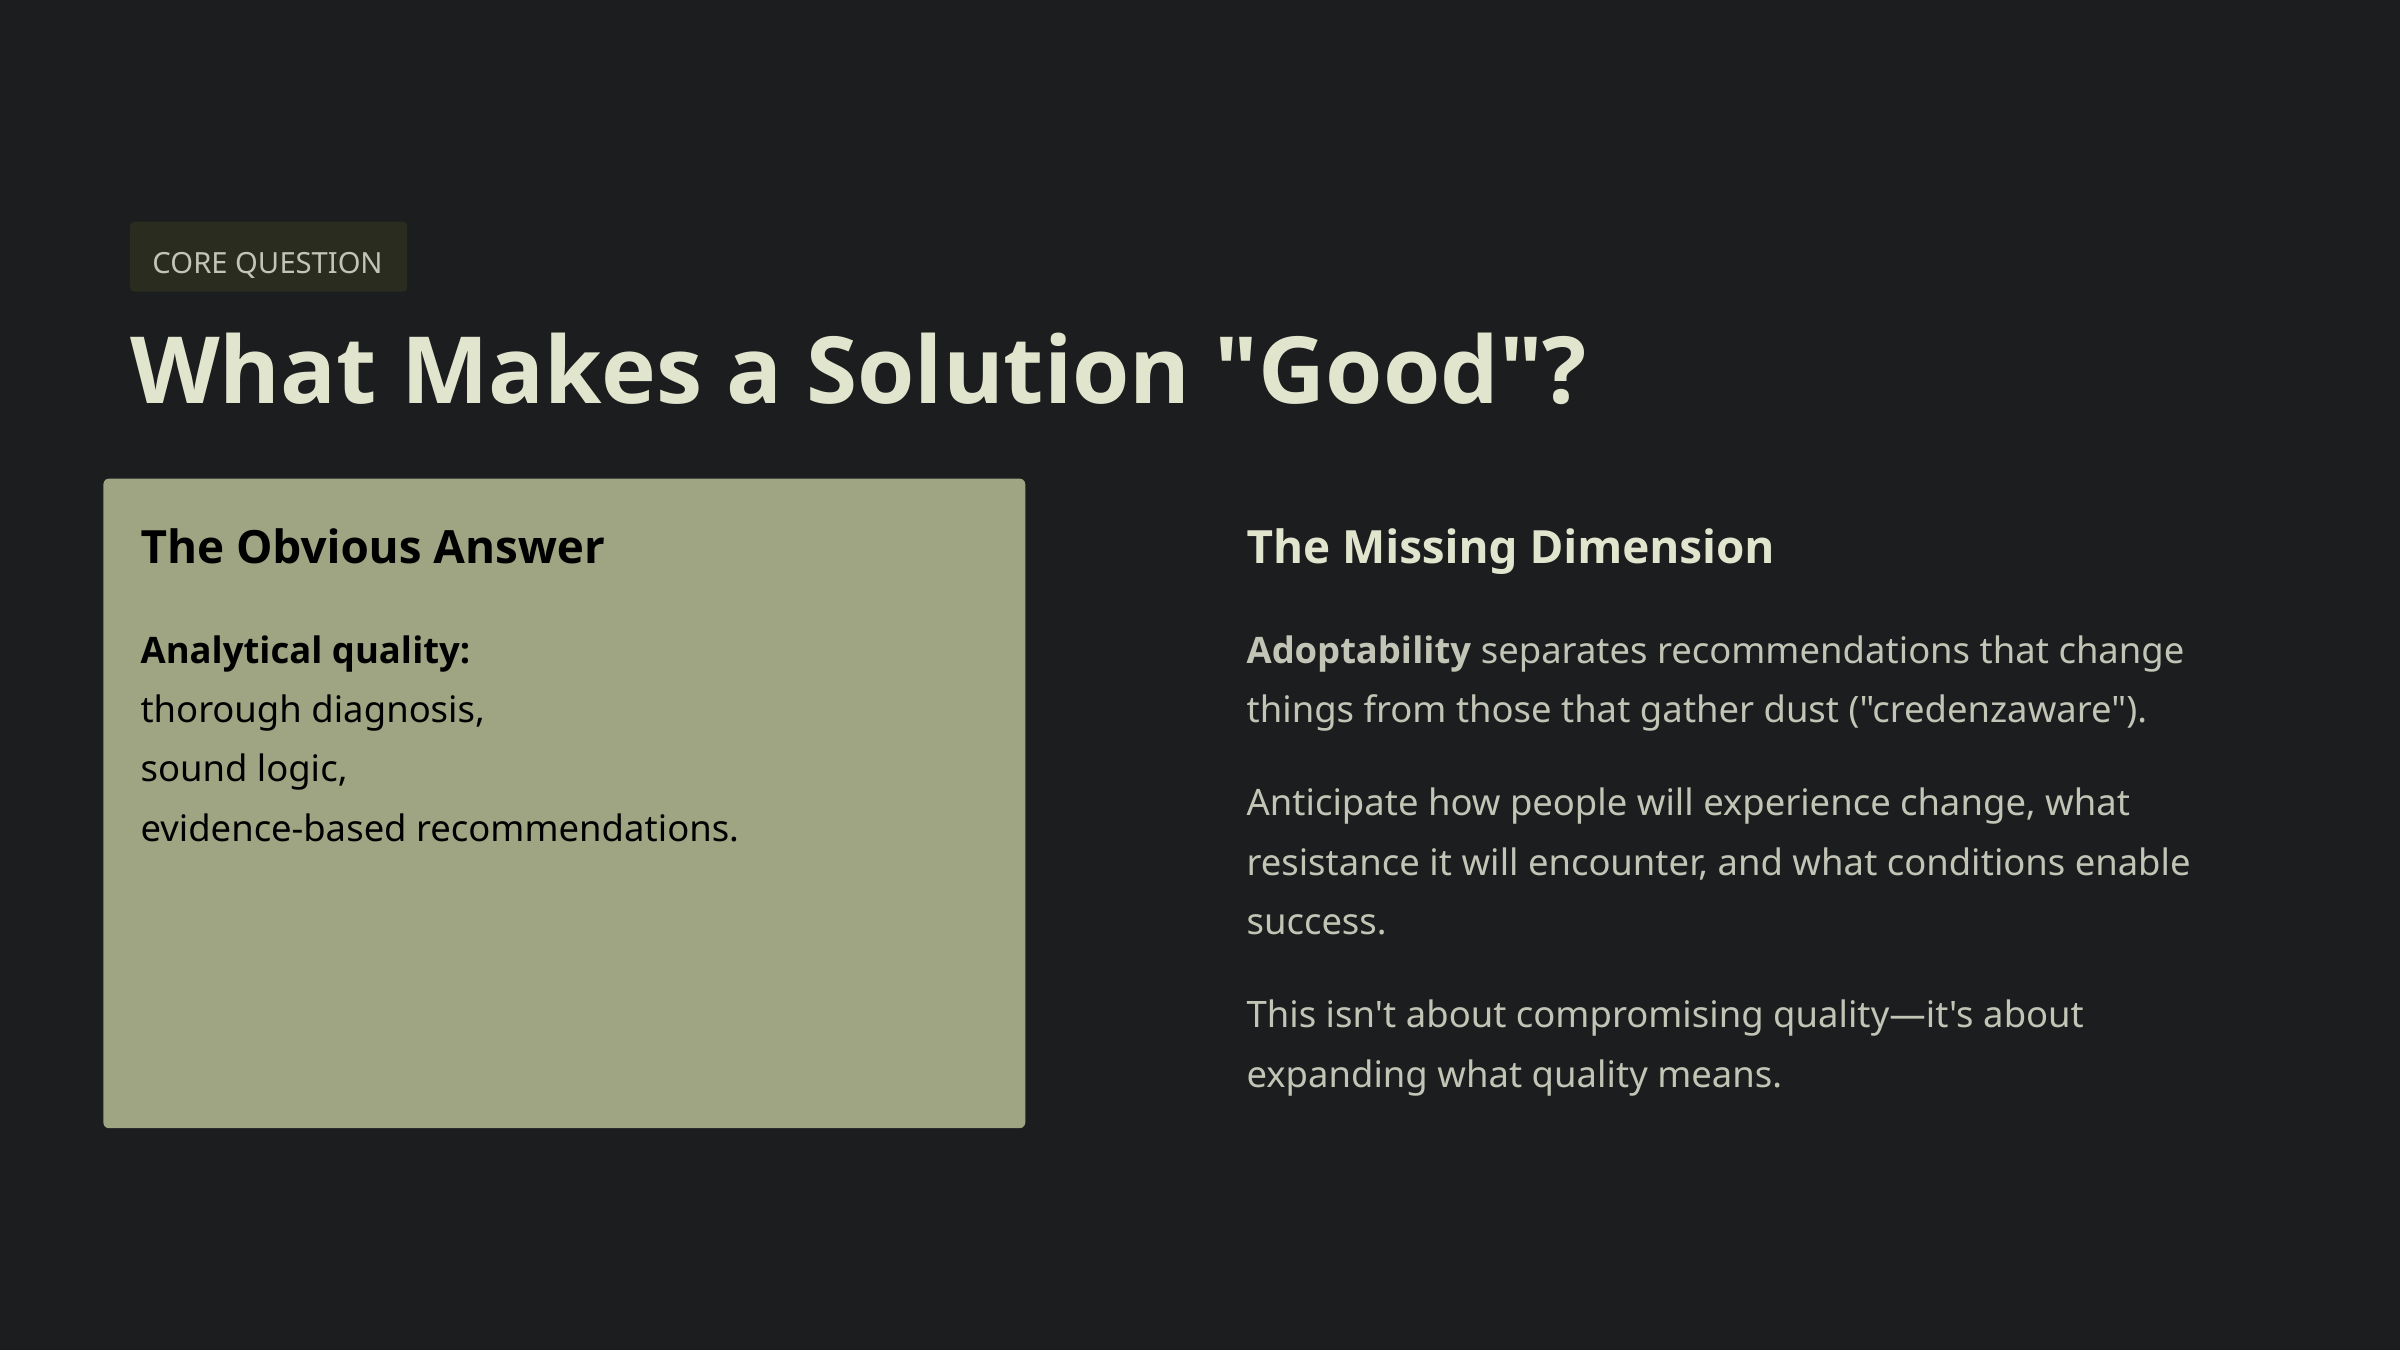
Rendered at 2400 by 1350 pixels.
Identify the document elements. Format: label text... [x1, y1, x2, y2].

text_box The Missing Dimension [1246, 515, 1780, 574]
text_box Analytical quality: thorough diagnosis, sound logic, evidence-based recommendations. [140, 611, 1145, 731]
text_box [130, 221, 408, 292]
text_box CORE QUESTION [152, 232, 385, 281]
text_box This isn't about compromising quality—it's about expanding what quality means. [1246, 975, 2271, 1095]
text_box Anticipate how people will experience change, what resistance it will encounter, and what conditions enable success. [1246, 763, 2271, 943]
text_box The Obvious Answer [140, 515, 614, 574]
text_box What Makes a Solution "Good"? [130, 306, 1593, 423]
text_box Adoptability separates recommendations that change things from those that gather dust ("credenzaware"). [1246, 611, 2271, 731]
text_box [103, 478, 1026, 1129]
